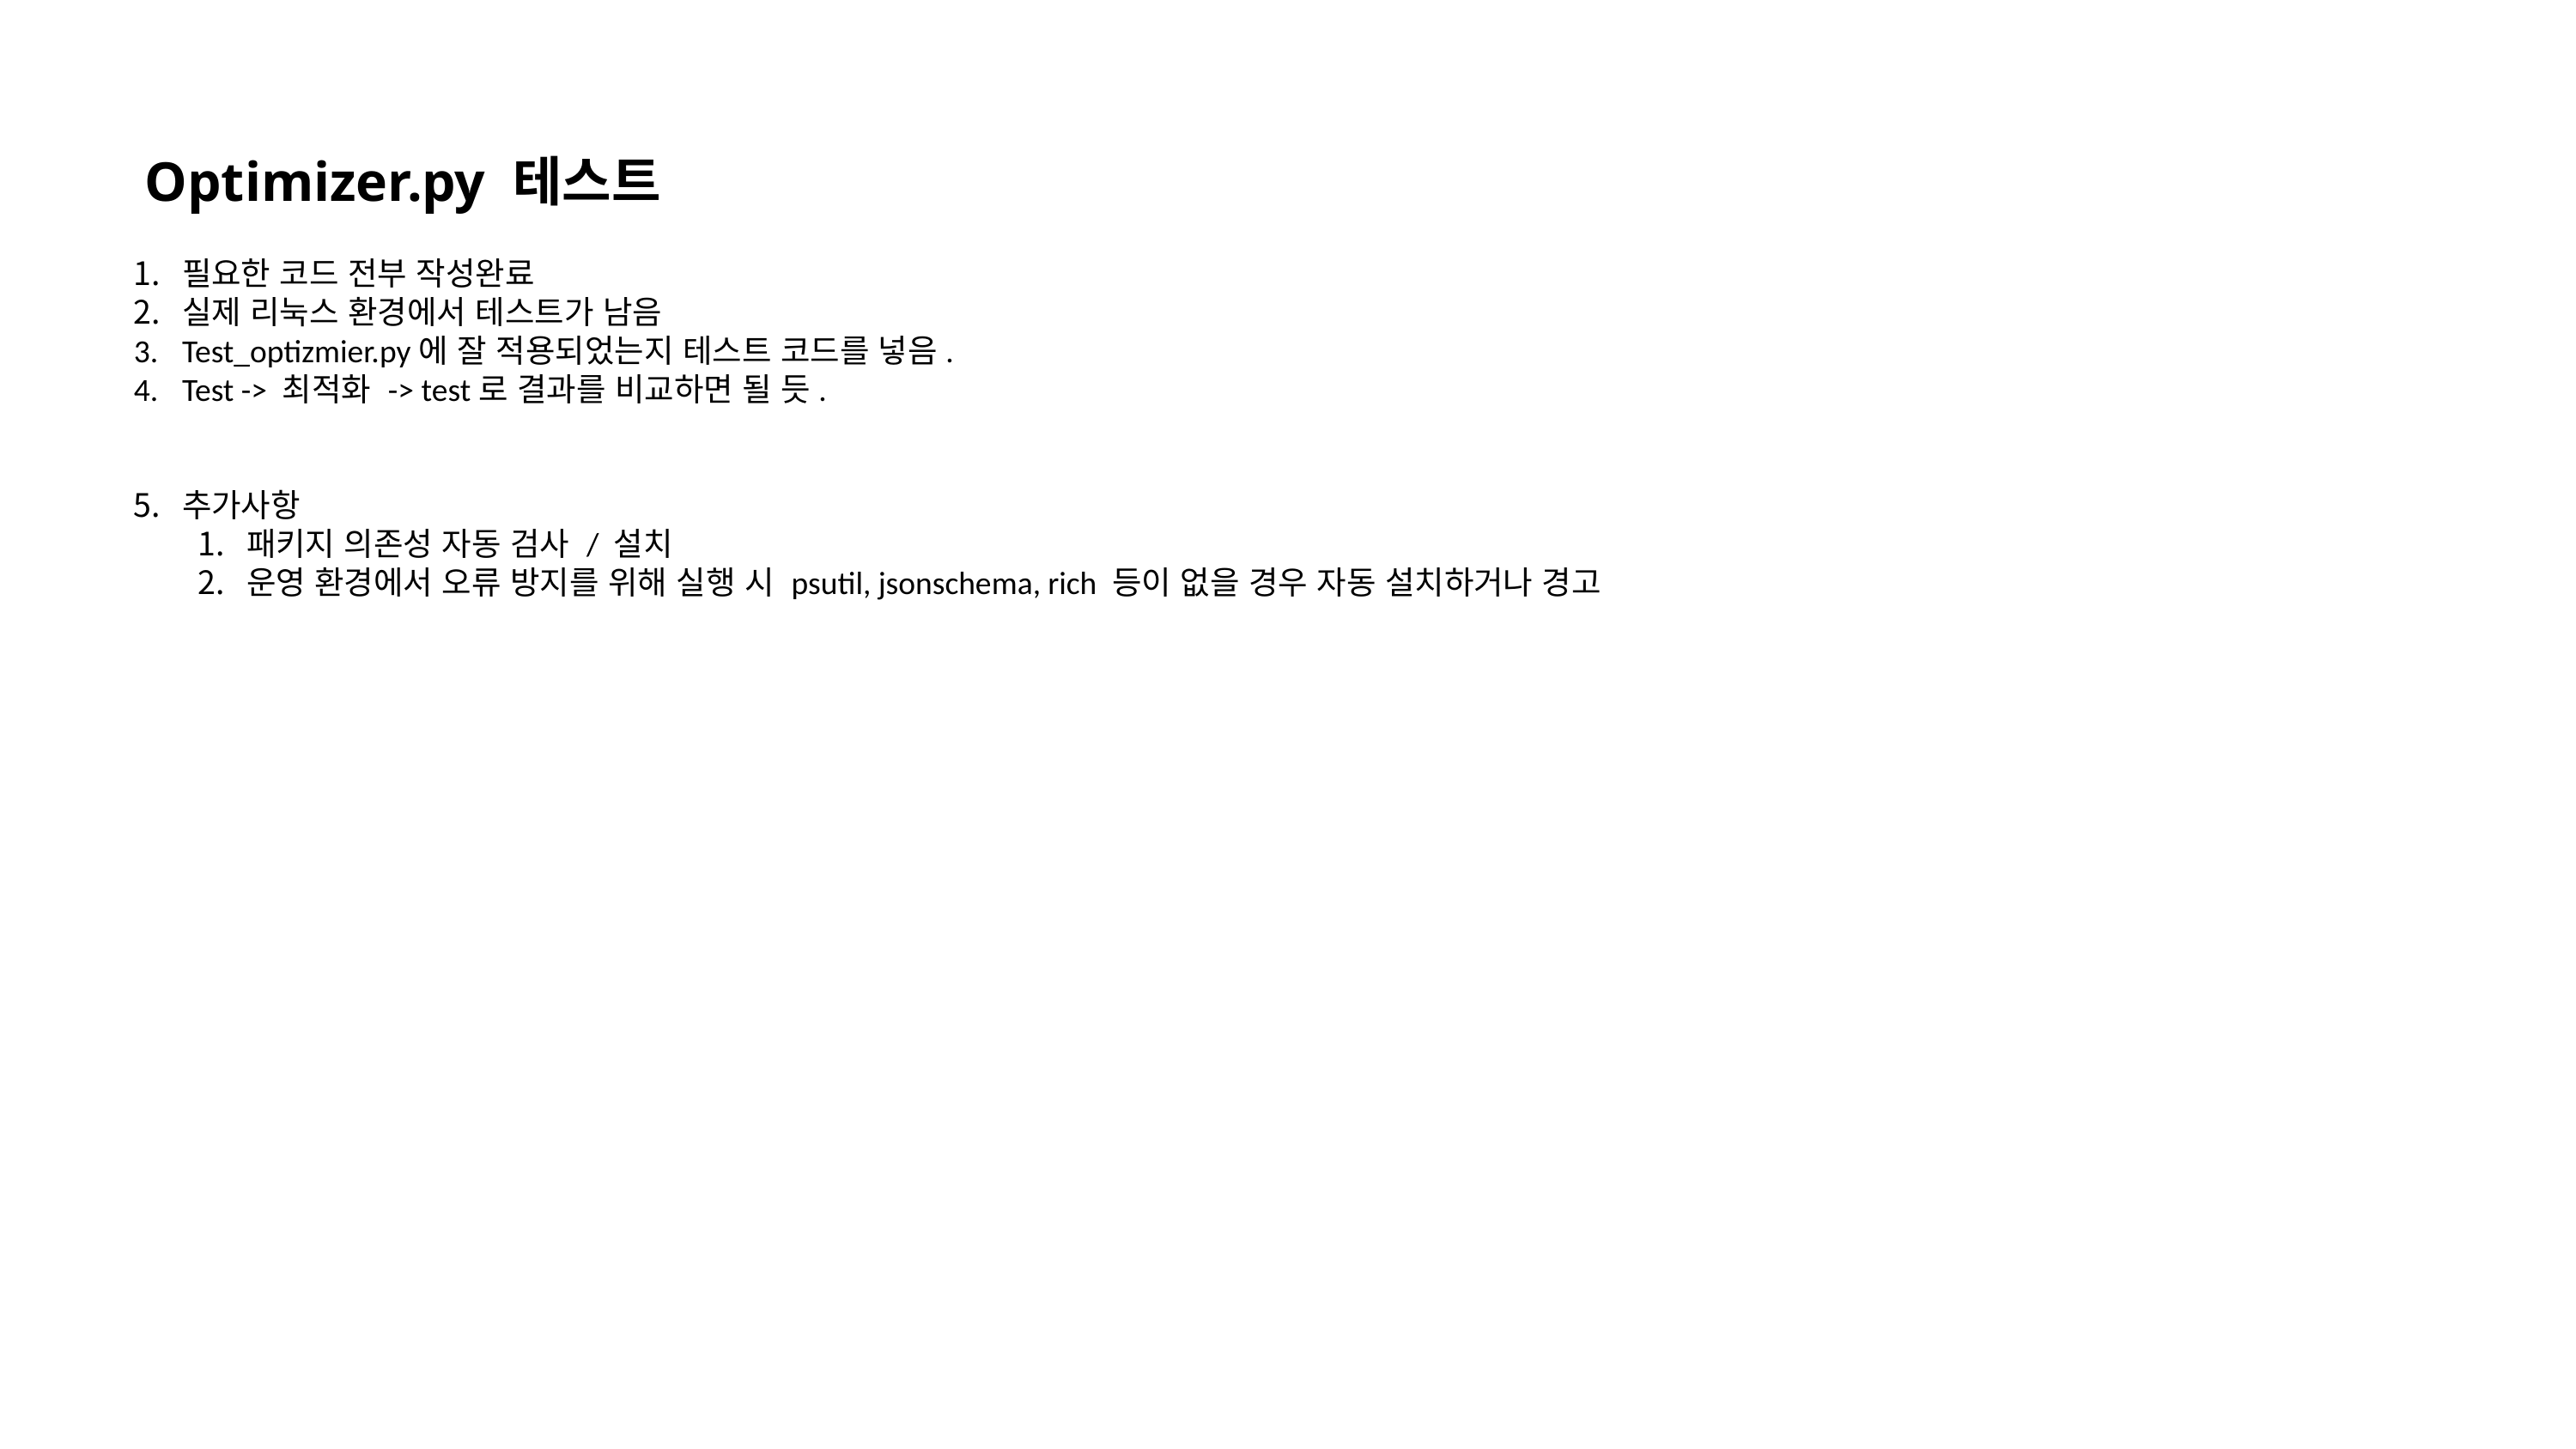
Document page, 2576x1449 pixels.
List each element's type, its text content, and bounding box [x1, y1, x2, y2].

text_box 필요한 코드 전부 작성완료 실제 리눅스 환경에서 테스트가 남음 Test_optizmier.py에 잘 적용되었는지 테스트 코드를 넣음. Test -> 최적화 -> test로 결과를 비교하면 될 듯. 추가사항 패키지 의존성 자동 검사 / 설치 운영 환경에서 오류 방지를 위해 실행 시 psutil, jsonschema, rich 등이 없을 경우 자동 설치하거나 경고 [121, 246, 2397, 608]
text_box Optimizer.py 테스트 [144, 136, 1438, 212]
